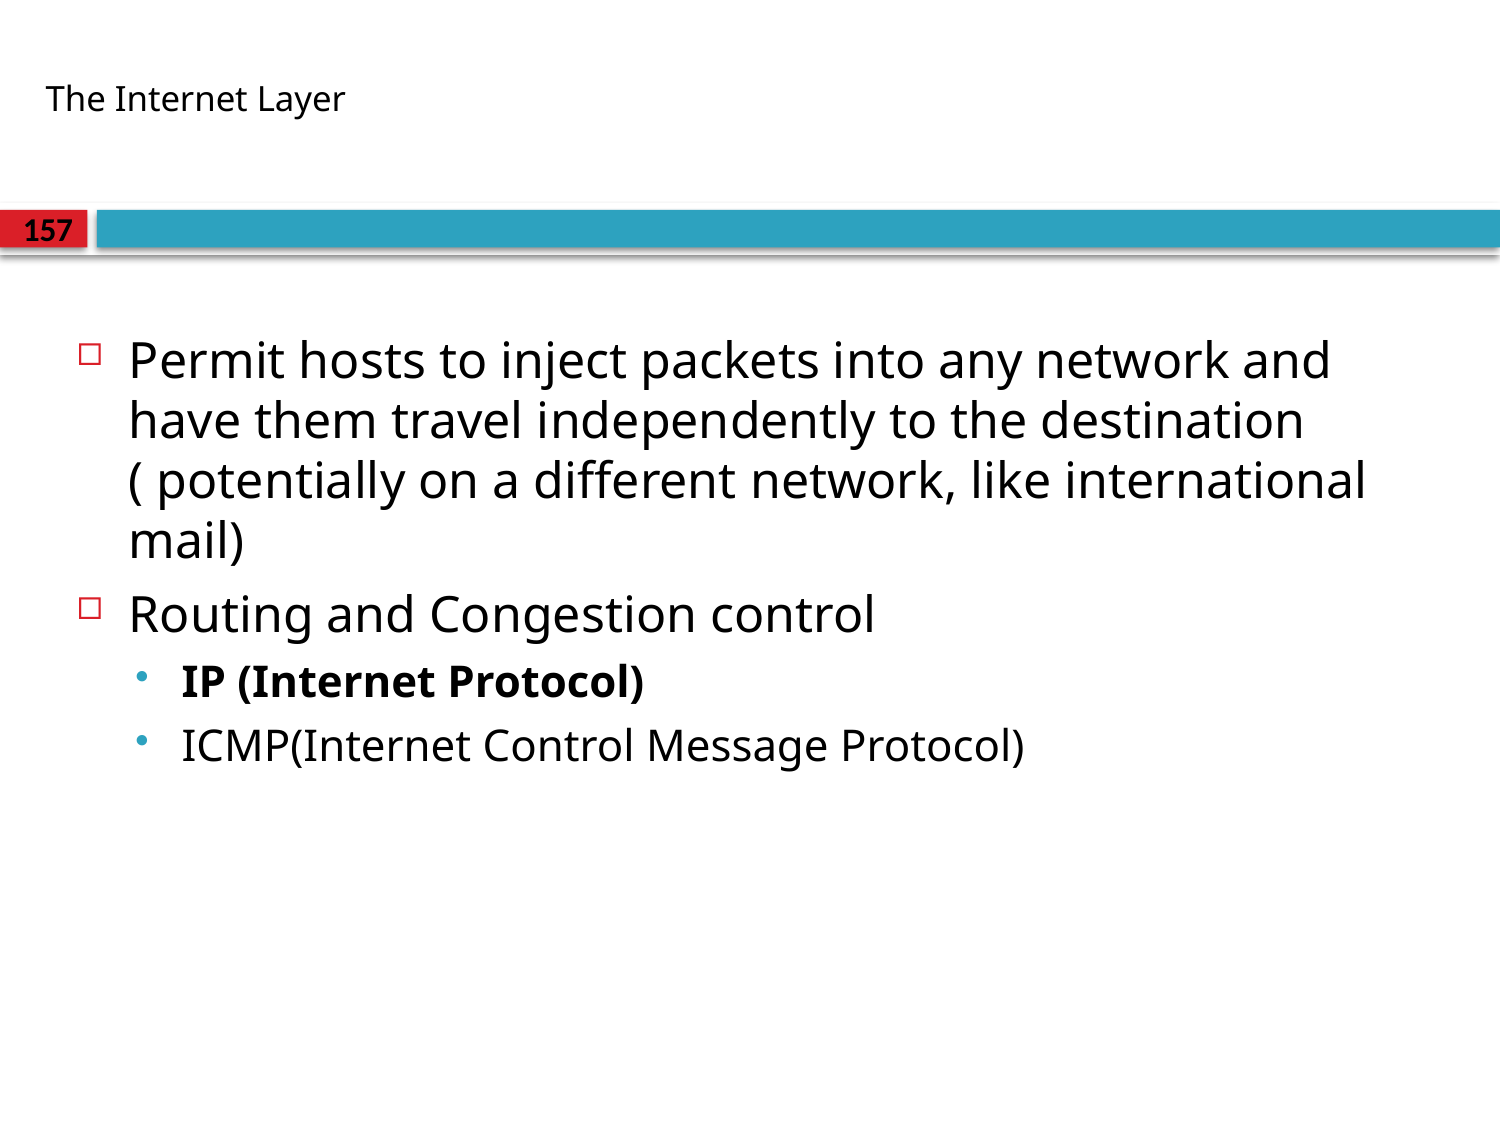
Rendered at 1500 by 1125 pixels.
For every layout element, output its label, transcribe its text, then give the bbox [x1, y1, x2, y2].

text_box Permit hosts to inject packets into any network and have them travel independently to the destination ( potentially on a different network, like international mail) Routing and Congestion control IP (Internet Protocol) ICMP(Internet Control Message Protocol) [61, 320, 1472, 713]
title The Internet Layer [30, 26, 1481, 186]
slide_number 157 [0, 206, 97, 250]
